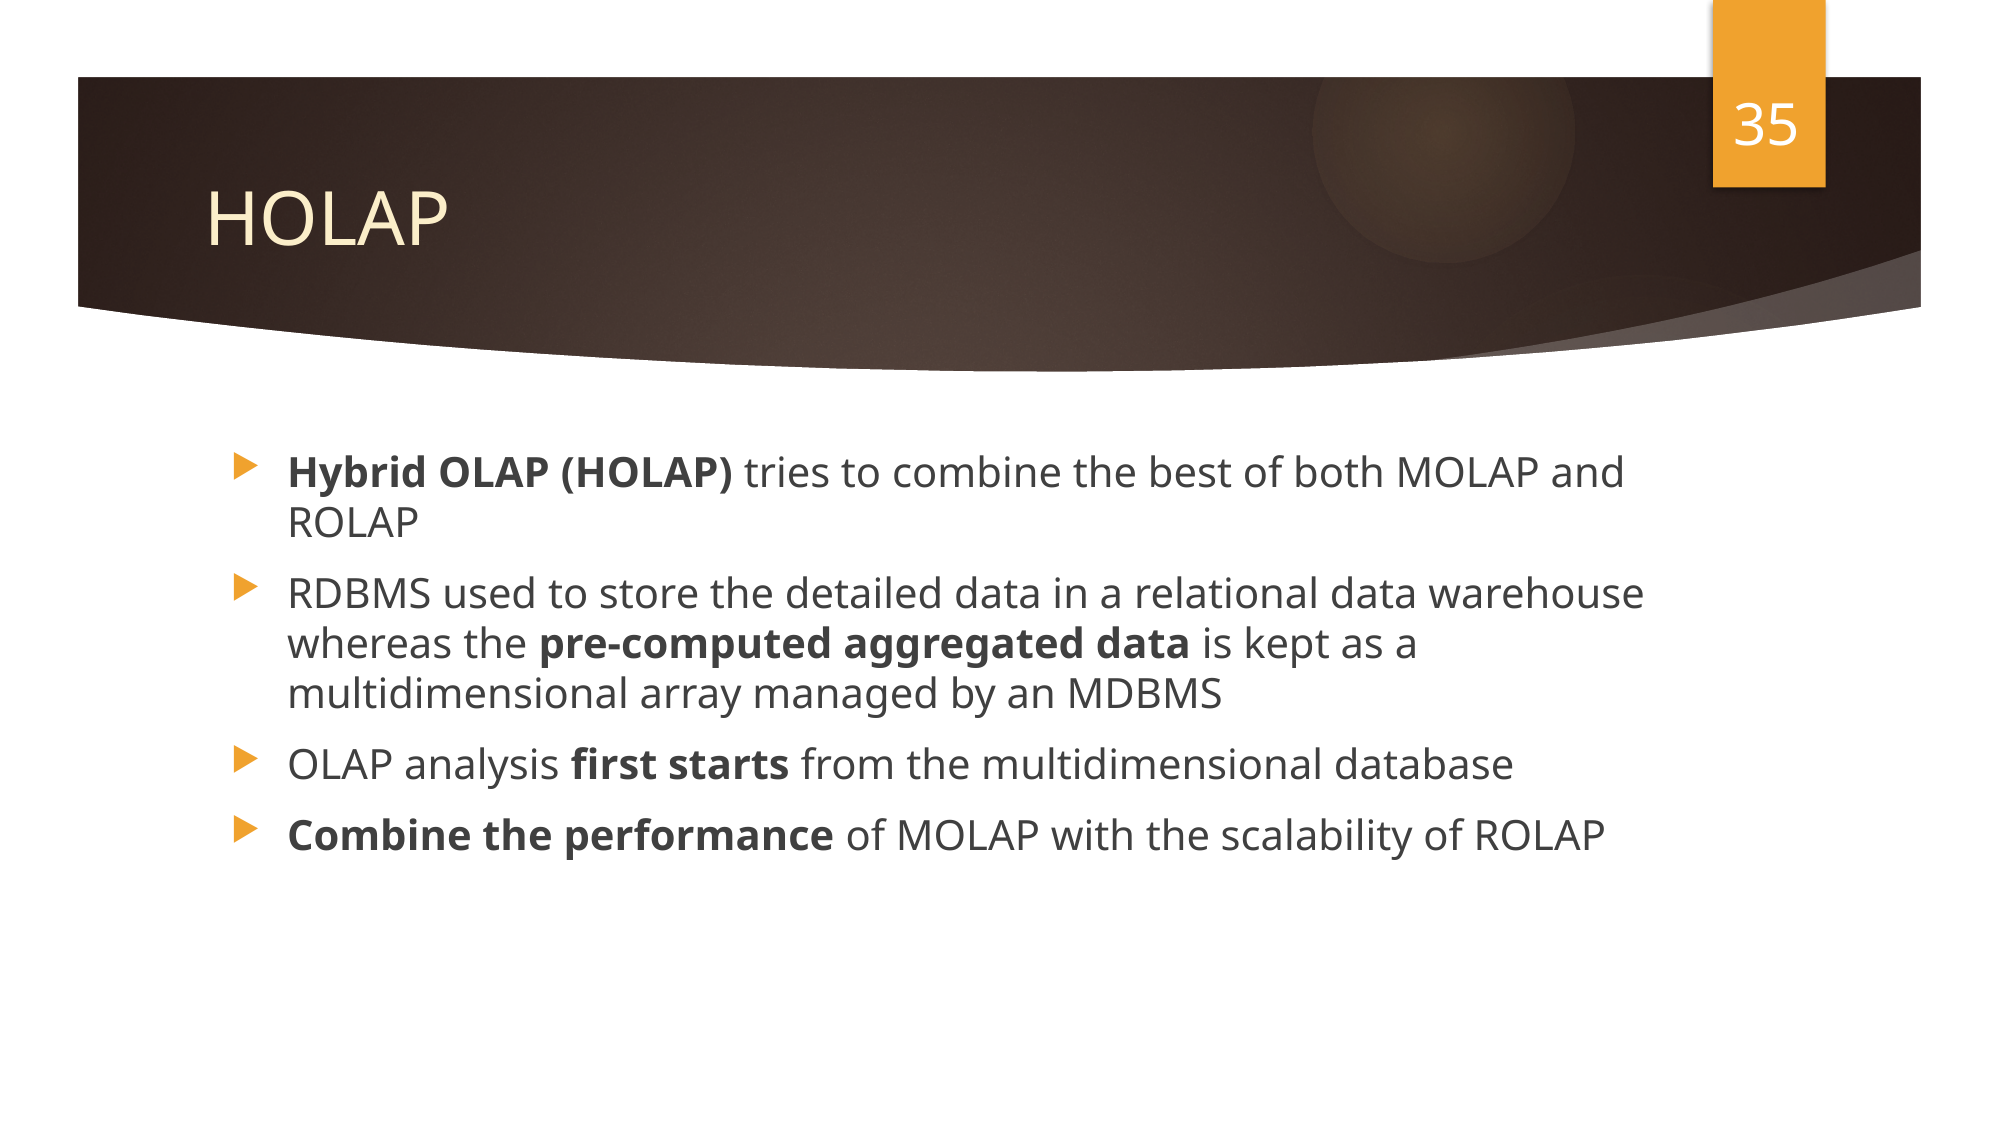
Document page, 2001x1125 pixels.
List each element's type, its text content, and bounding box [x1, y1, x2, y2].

title HOLAP [189, 155, 1627, 275]
list Hybrid OLAP (HOLAP) tries to combine the best of both MOLAP and ROLAP RDBMS used to store the detailed data in a relational data warehouse whereas the pre-computed aggregated data is kept as a multidimensional array managed by an MDBMS OLAP analysis first starts from the multidimensional database Combine the performance of MOLAP with the scalability of ROLAP [215, 438, 1732, 975]
slide_number 35 [1698, 48, 1836, 175]
